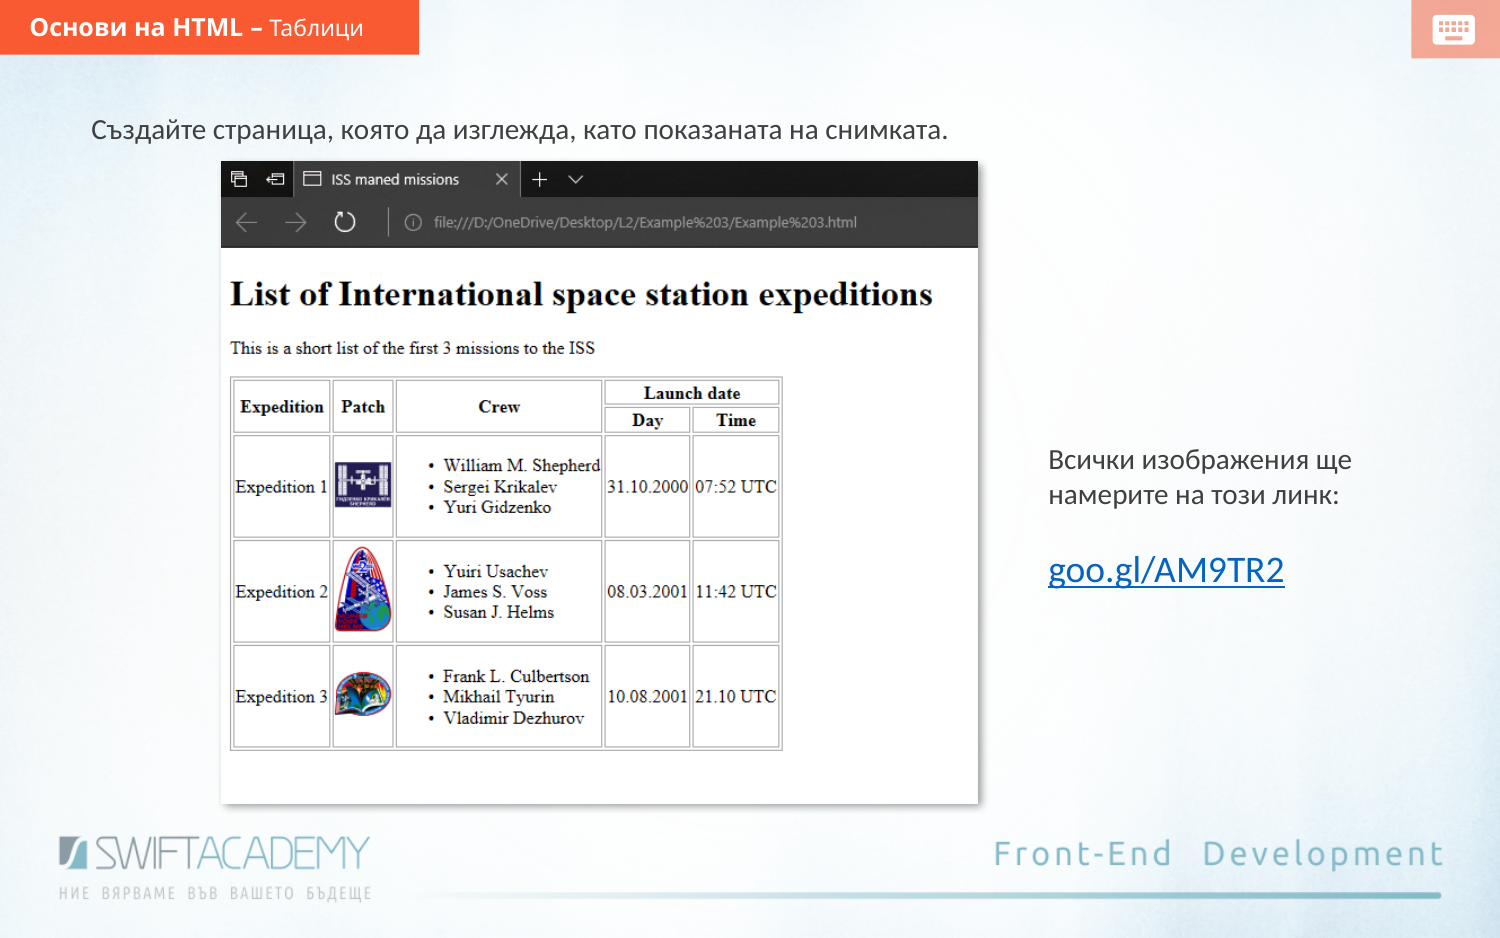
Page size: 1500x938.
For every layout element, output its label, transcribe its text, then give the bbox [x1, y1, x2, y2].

text_box Основи на HTML – Таблици [14, 4, 420, 49]
text_box [0, 0, 420, 56]
text_box Всички изображения ще намерите на този линк: goo.gl/AM9TR2 [1033, 433, 1459, 598]
picture [1428, 4, 1479, 55]
text_box [1410, 0, 1500, 59]
picture [221, 161, 978, 804]
text_box Създайте страница, която да изглежда, като показаната на снимката. [76, 102, 1436, 153]
